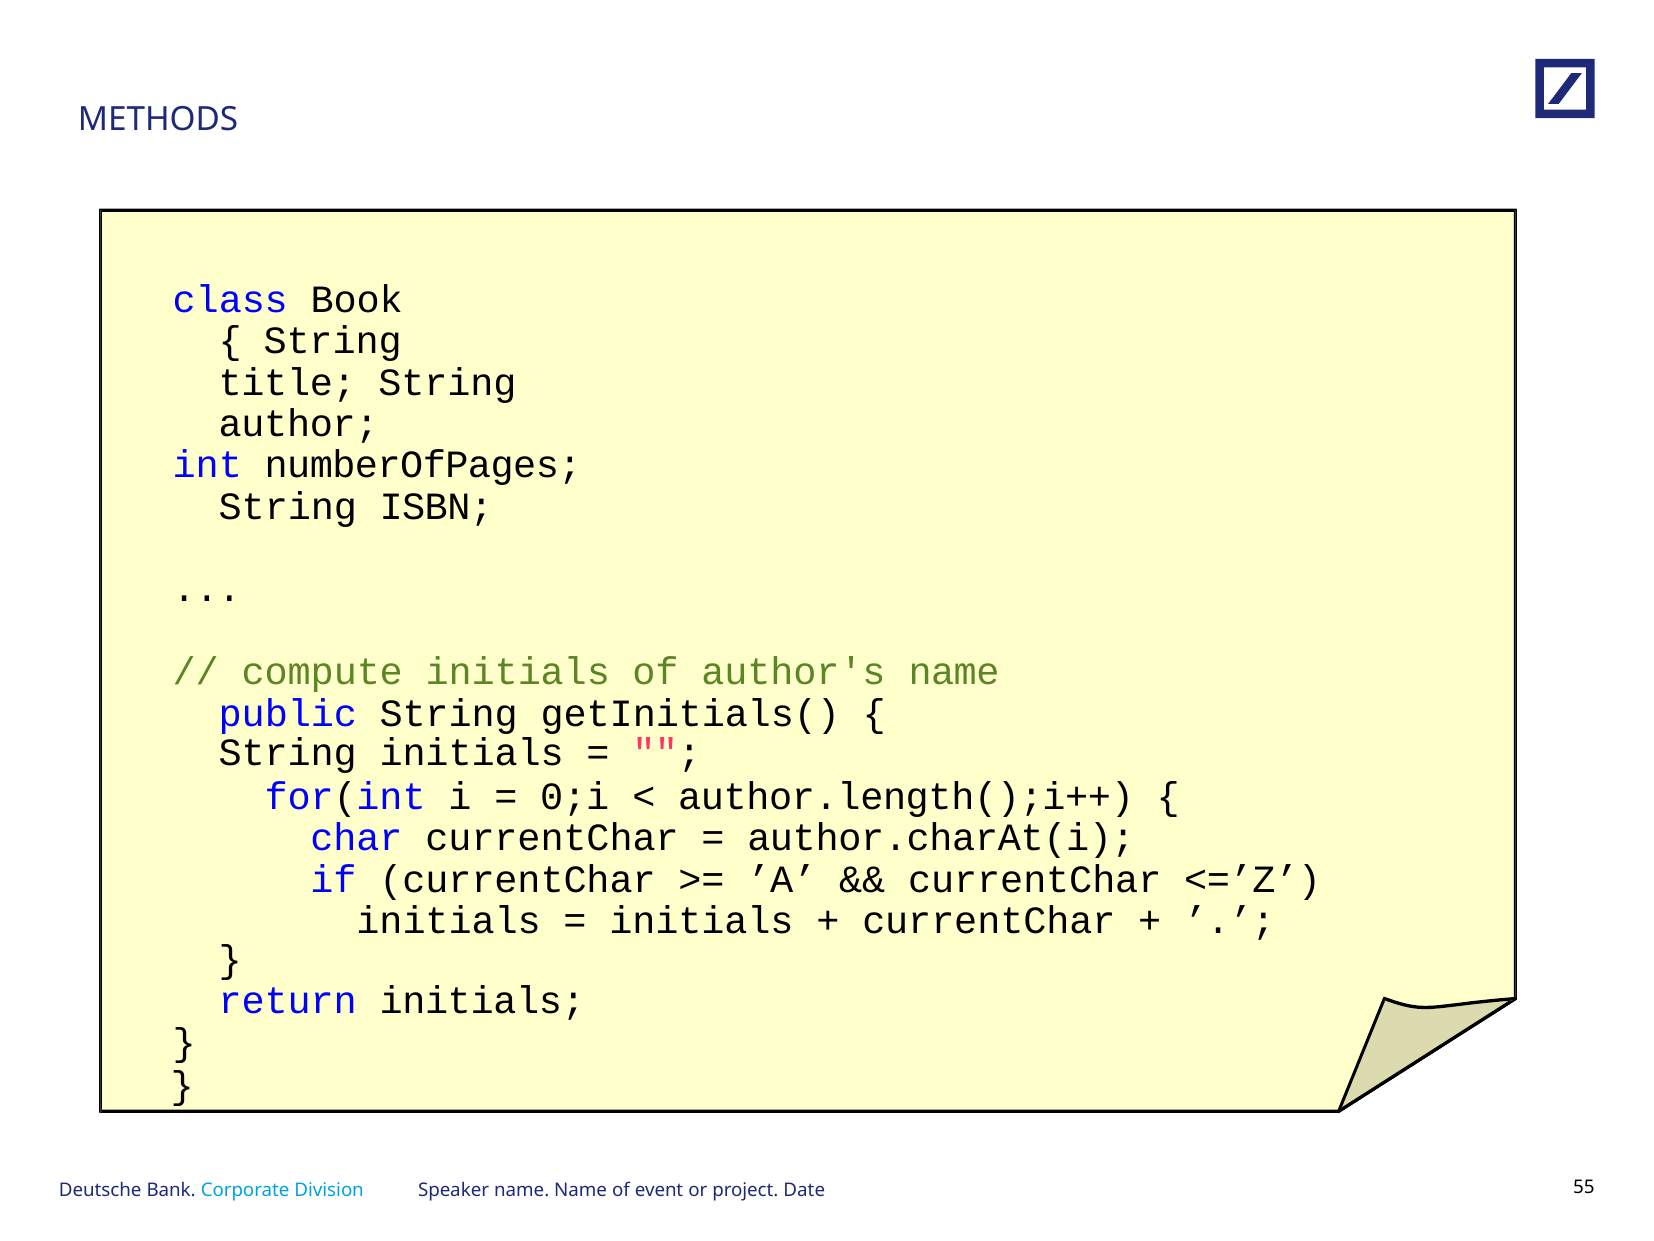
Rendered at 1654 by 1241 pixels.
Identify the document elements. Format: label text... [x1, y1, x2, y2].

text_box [98, 208, 1518, 1114]
title METHODS [77, 101, 1499, 194]
footer Speaker name. Name of event or project. Date [418, 1181, 1228, 1211]
slide_number 54 [1535, 1181, 1595, 1211]
